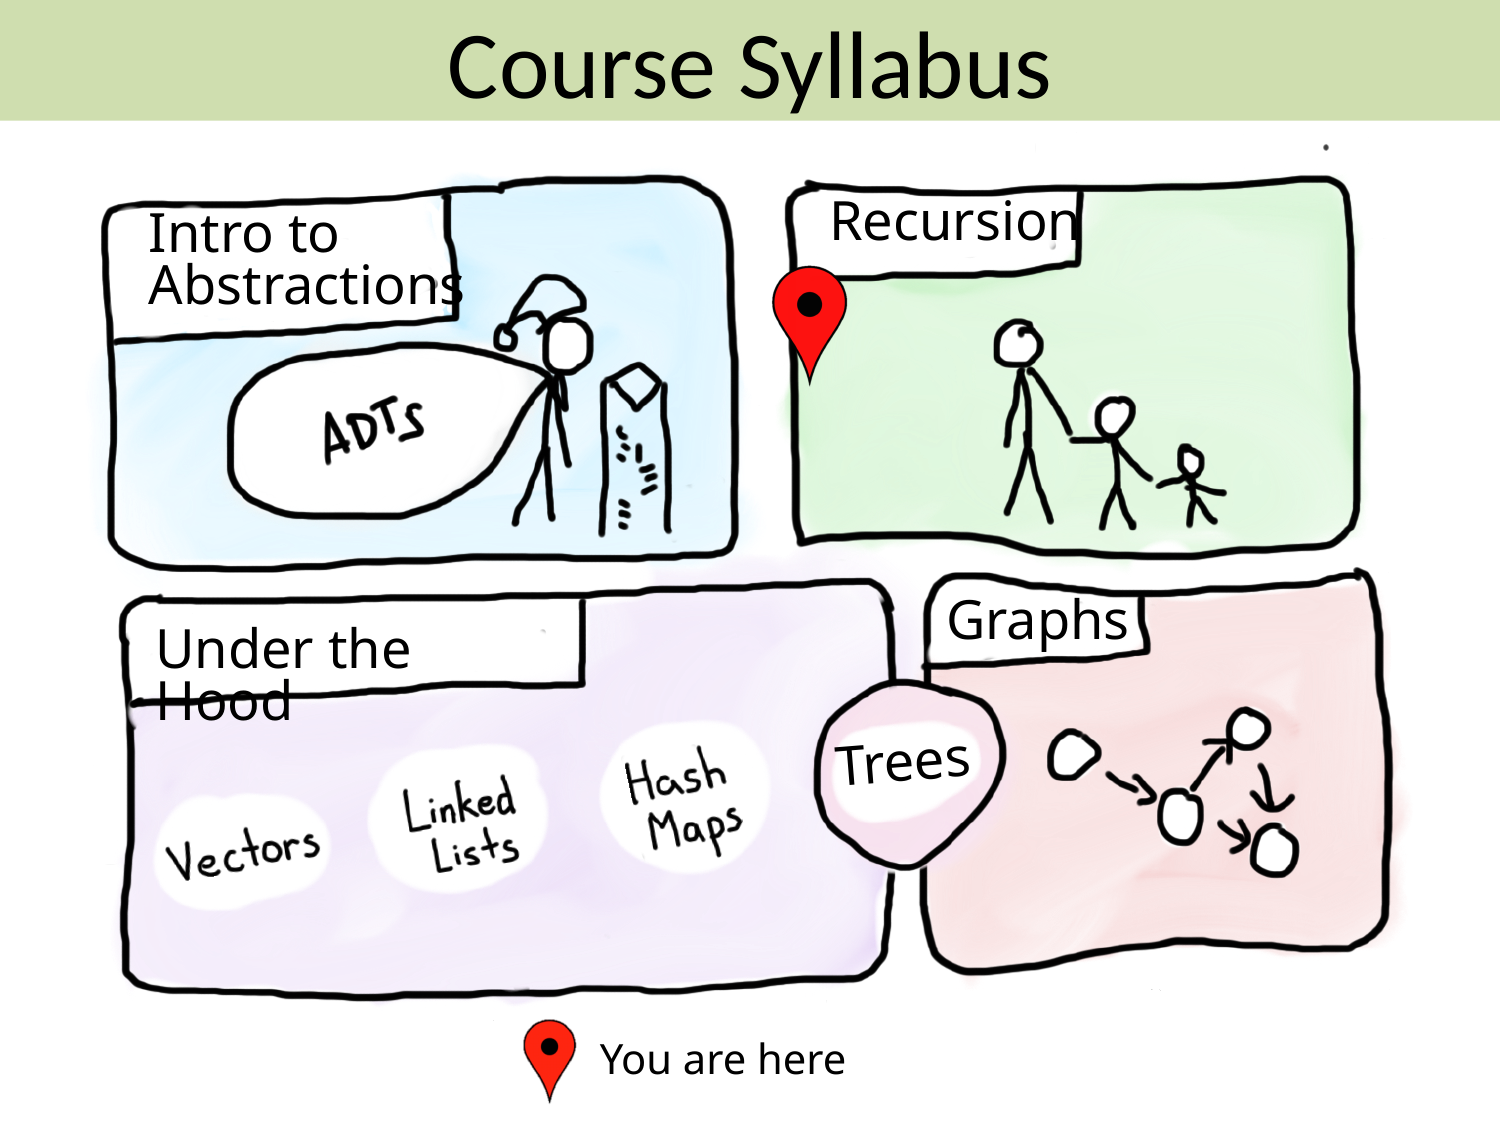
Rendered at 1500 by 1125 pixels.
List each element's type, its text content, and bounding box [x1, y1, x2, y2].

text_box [0, 30, 1452, 1031]
text_box Course Syllabus [0, 0, 1500, 121]
picture [507, 1015, 592, 1107]
text_box You are here [596, 1038, 944, 1090]
